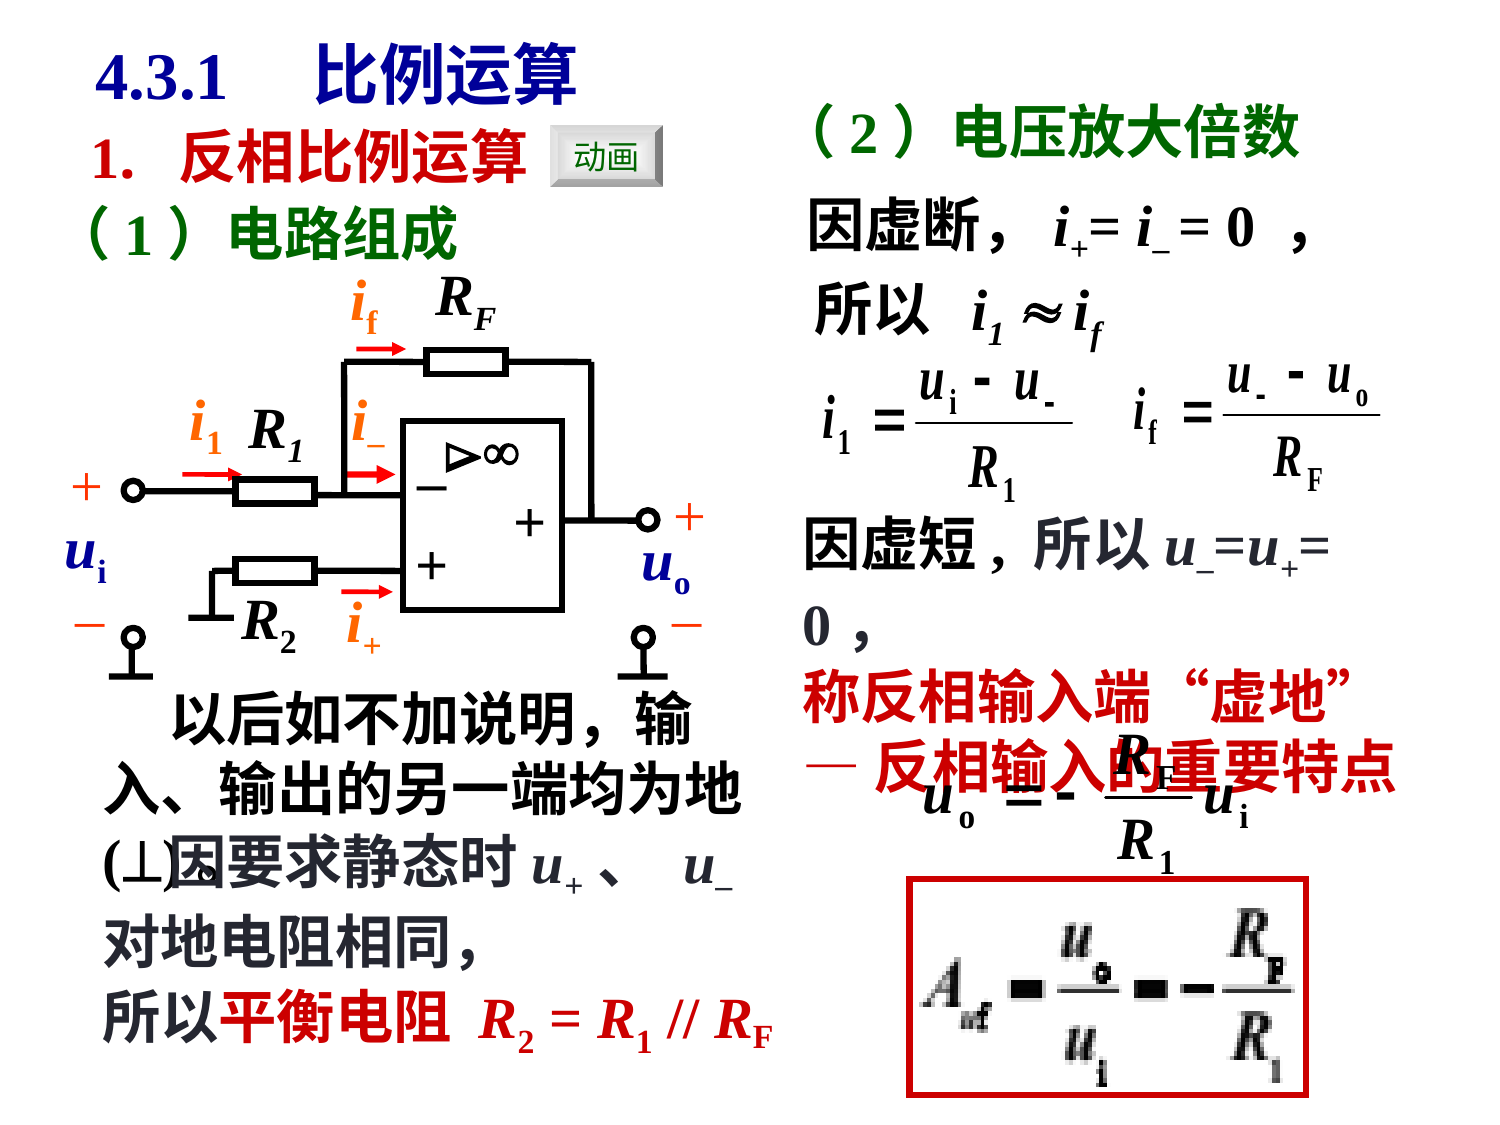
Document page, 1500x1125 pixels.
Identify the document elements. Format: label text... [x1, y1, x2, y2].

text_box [912, 882, 1304, 1093]
text_box （1）电路组成 [37, 189, 550, 275]
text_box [912, 712, 1263, 881]
text_box 因虚断，i+= i– = 0 ， [791, 180, 1413, 275]
text_box 以后如不加说明，输入、输出的另一端均为地()。 [87, 686, 763, 817]
text_box （2）电压放大倍数 [762, 87, 1400, 173]
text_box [1124, 334, 1388, 502]
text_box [550, 125, 557, 186]
text_box 因要求静态时u+、 u– 对地电阻相同， 所以平衡电阻 R2 = R1 // RF [87, 817, 800, 1068]
text_box 因虚短, 所以u–=u+= 0， 称反相输入端“虚地”— 反相输入的重要特点 [787, 500, 1450, 808]
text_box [49, 249, 801, 677]
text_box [551, 125, 662, 132]
text_box 所以 i1  if [804, 264, 1175, 360]
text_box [814, 339, 1079, 513]
title 4.3.1 比例运算 [37, 24, 638, 138]
subtitle 1. 反相比例运算 [75, 112, 625, 200]
text_box 动画 [549, 124, 664, 187]
